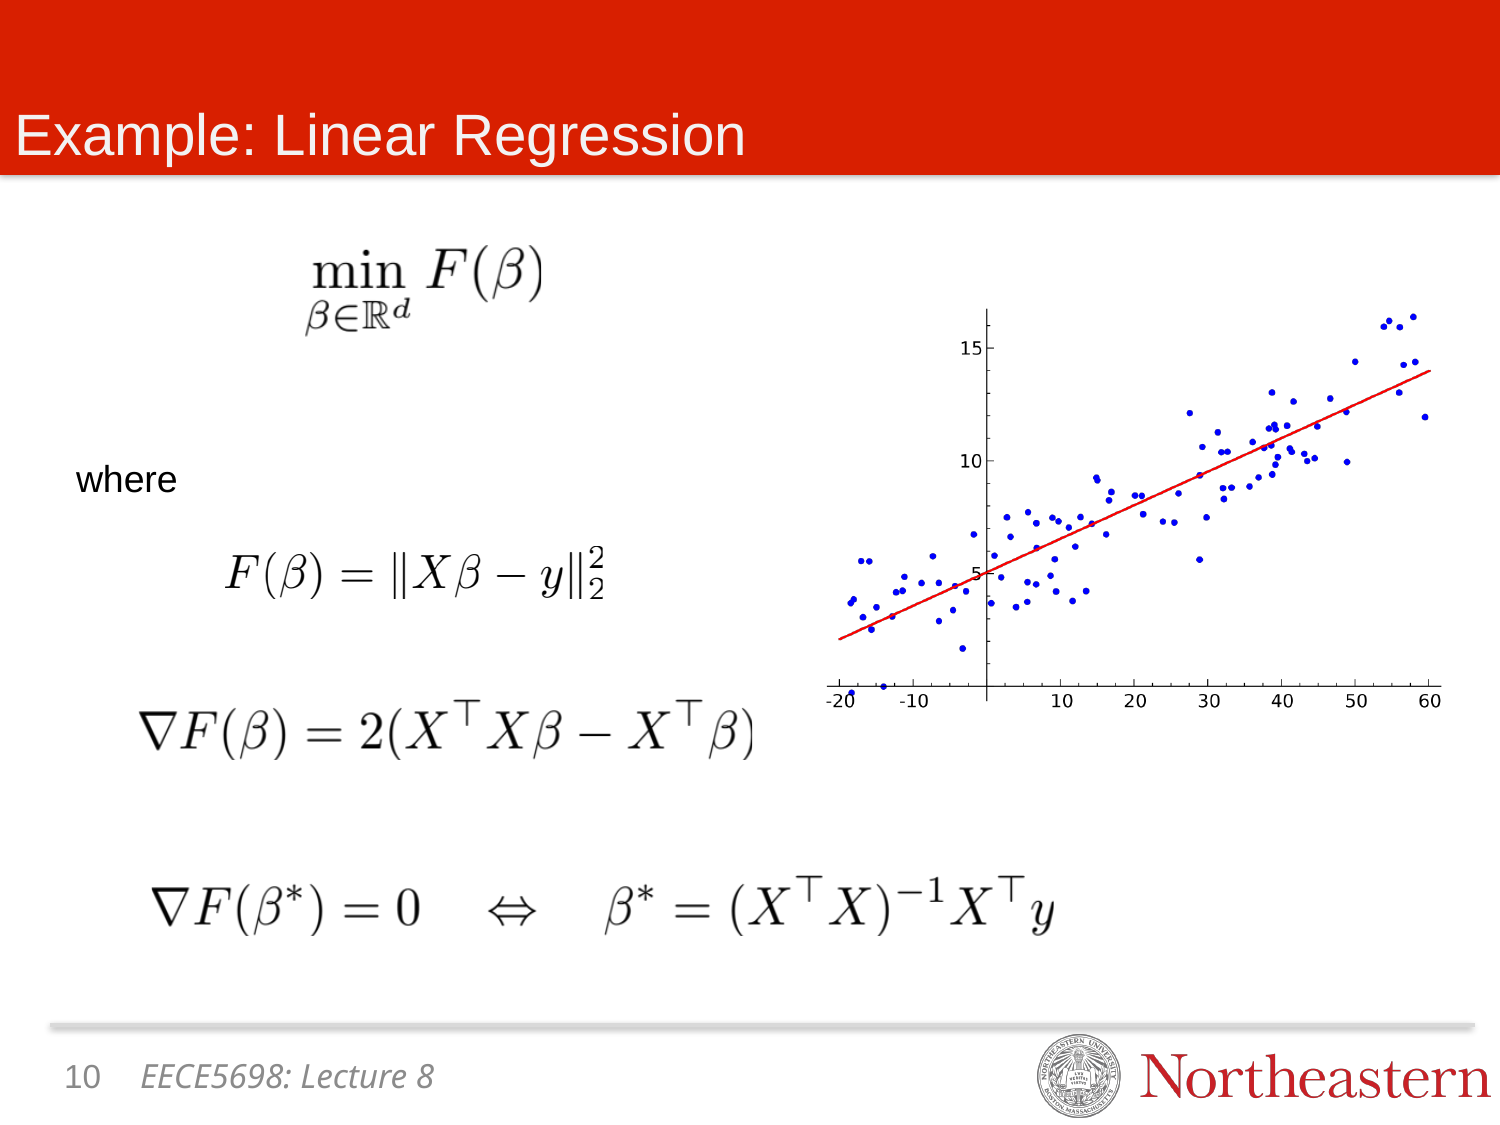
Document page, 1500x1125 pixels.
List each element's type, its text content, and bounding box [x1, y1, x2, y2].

text_box where [61, 447, 204, 508]
footer EECE5698: Lecture 8 [125, 1045, 1029, 1105]
picture [1037, 1034, 1491, 1118]
picture [224, 545, 603, 600]
picture [304, 244, 542, 337]
slide_number 9 [41, 1045, 117, 1105]
picture [151, 875, 1054, 936]
picture [137, 699, 753, 760]
picture [812, 296, 1452, 720]
title Example: Linear Regression [0, 0, 1500, 175]
